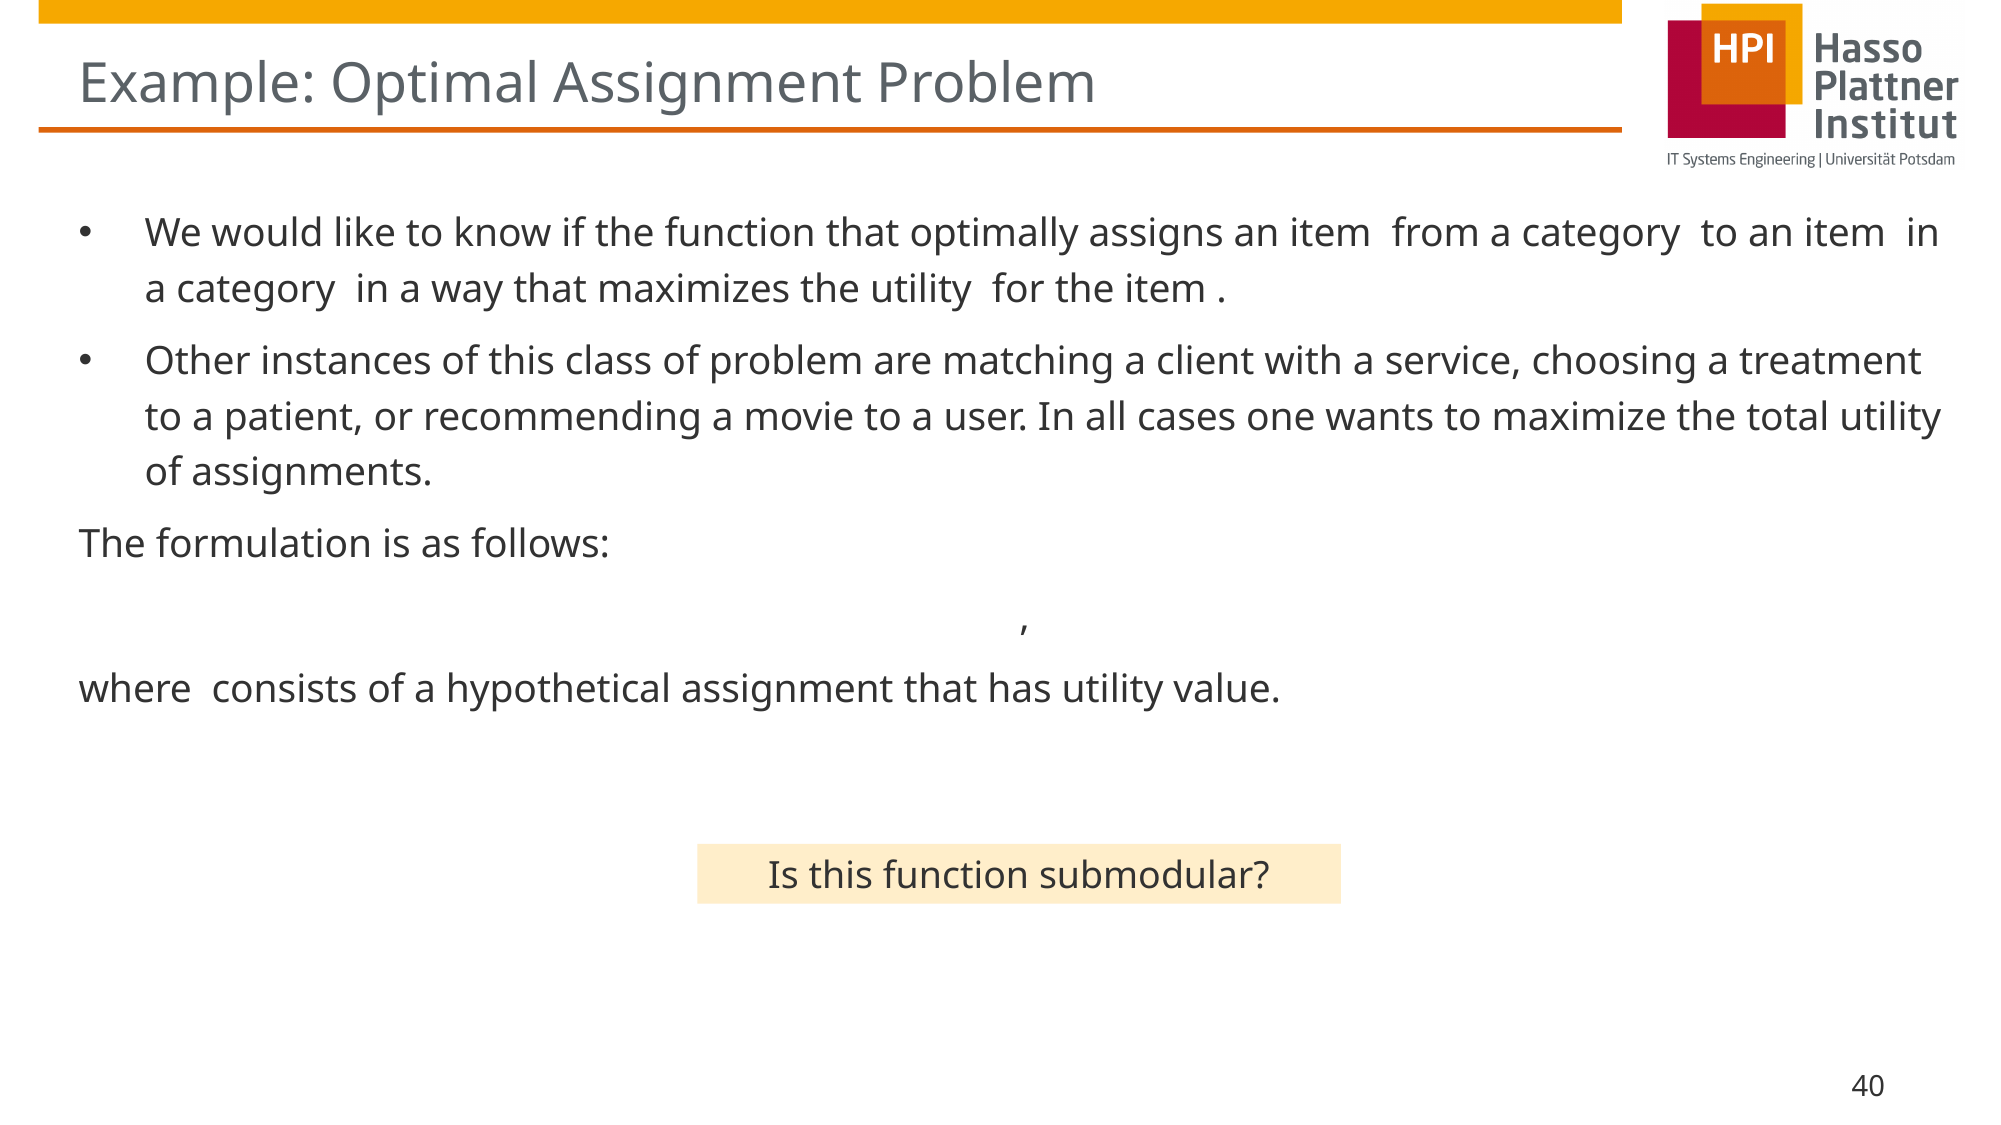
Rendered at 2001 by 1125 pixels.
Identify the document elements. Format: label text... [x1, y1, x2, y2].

picture [1664, 0, 1965, 170]
slide_number 40 [1834, 1064, 1961, 1107]
text_box Is this function submodular? [697, 843, 1341, 904]
title Example: Optimal Assignment Problem [78, 23, 1583, 115]
